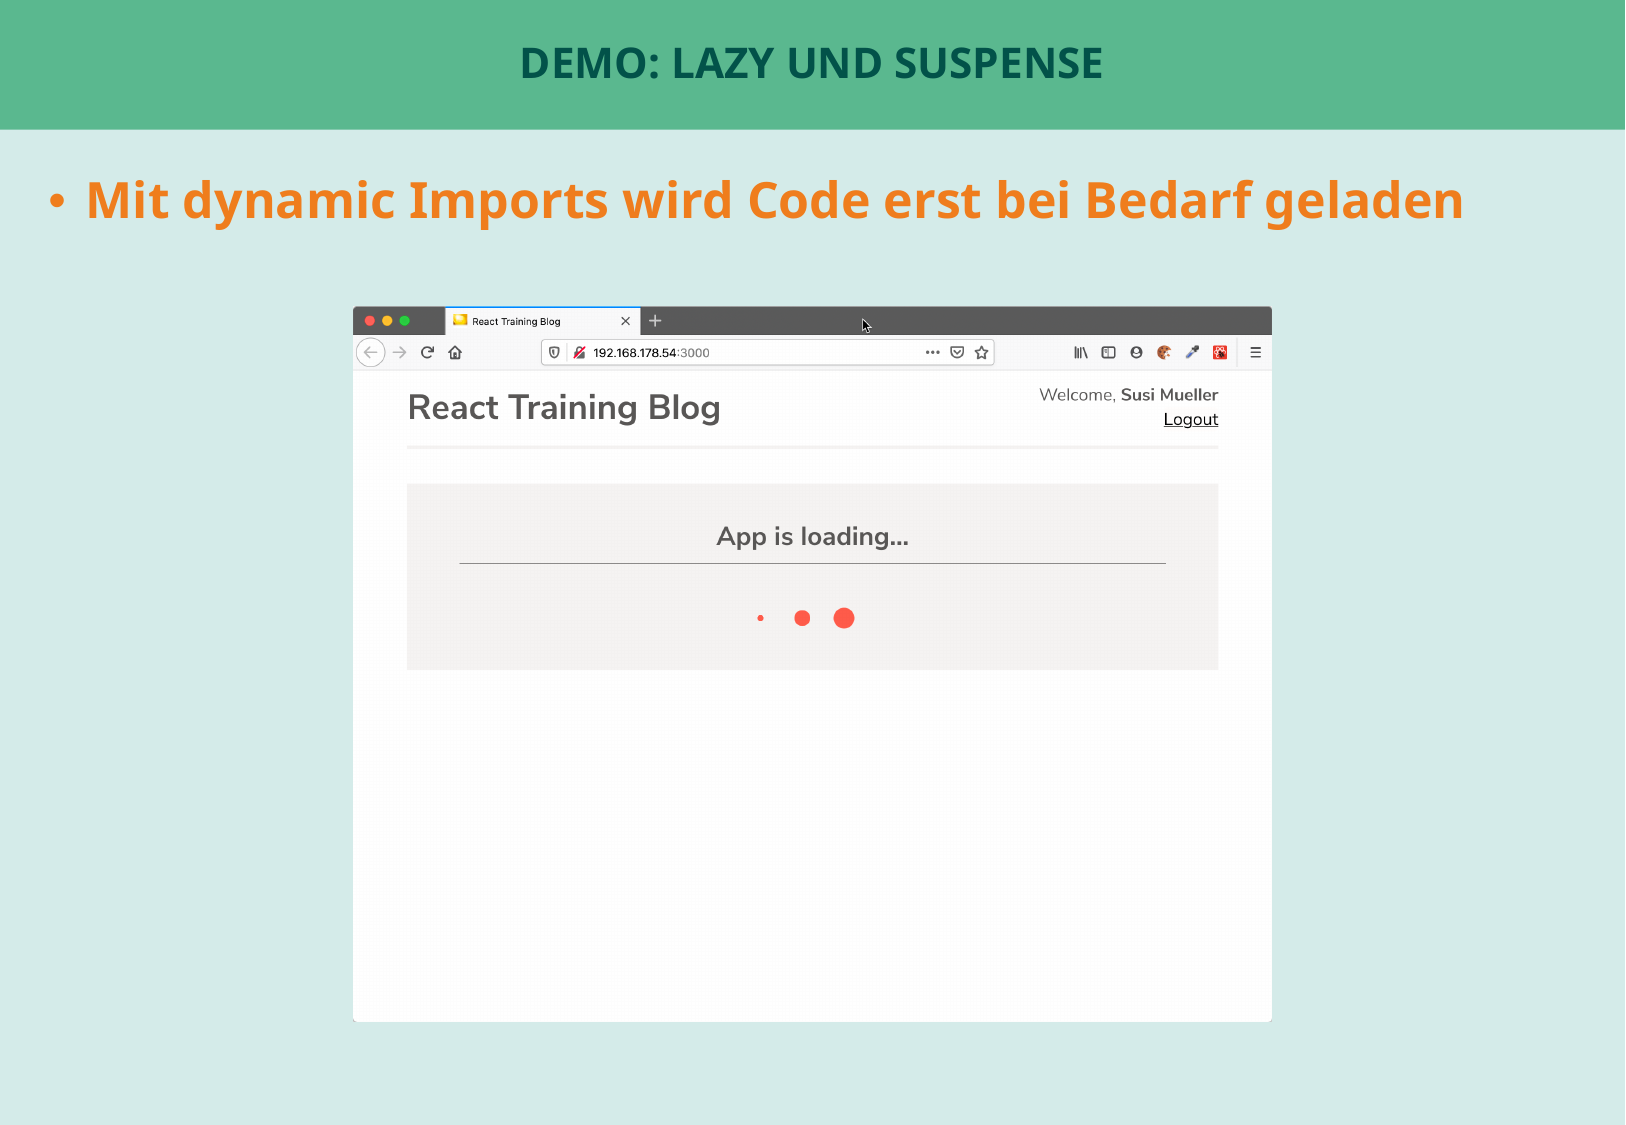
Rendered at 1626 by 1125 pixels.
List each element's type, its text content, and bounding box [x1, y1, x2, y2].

title Demo: Lazy und Suspense [0, 0, 1625, 130]
list Mit dynamic Imports wird Code erst bei Bedarf geladen [33, 168, 1592, 1043]
picture [353, 306, 1272, 1023]
